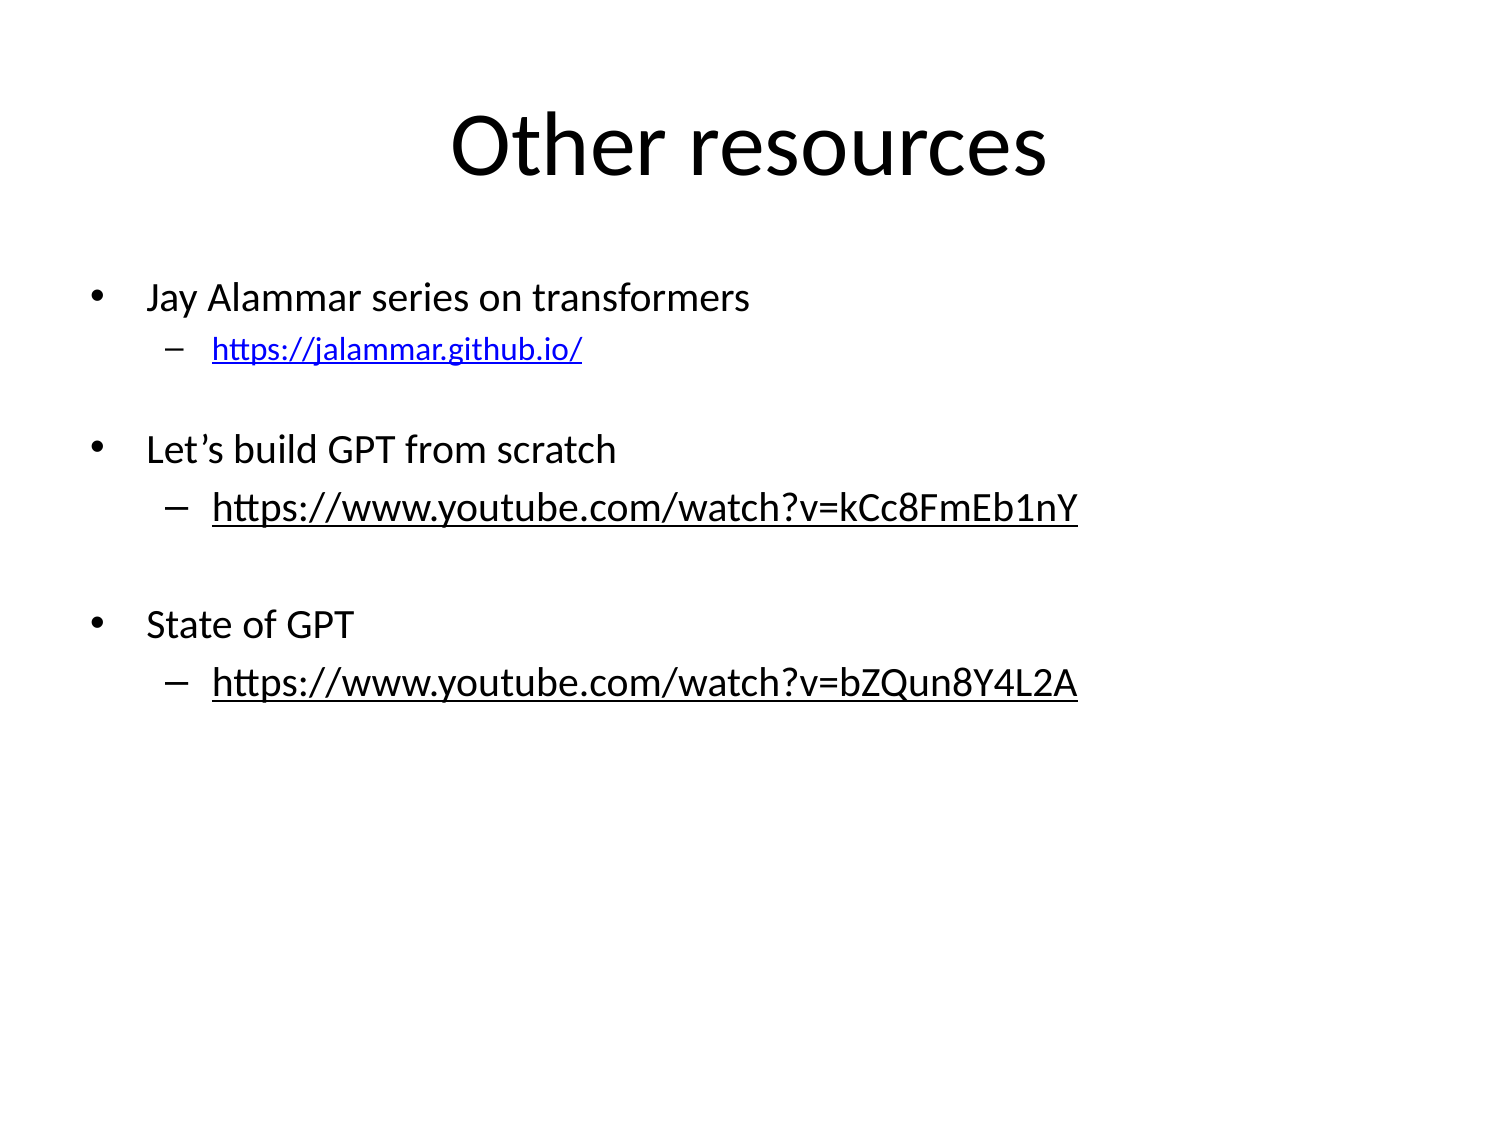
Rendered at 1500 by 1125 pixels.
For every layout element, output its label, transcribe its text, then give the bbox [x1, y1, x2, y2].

title Other resources [75, 45, 1425, 233]
list Jay Alammar series on transformers https://jalammar.github.io/ Let’s build GPT from scratch https://www.youtube.com/watch?v=kCc8FmEb1nY State of GPT https://www.youtube.com/watch?v=bZQun8Y4L2A [75, 262, 1425, 1005]
